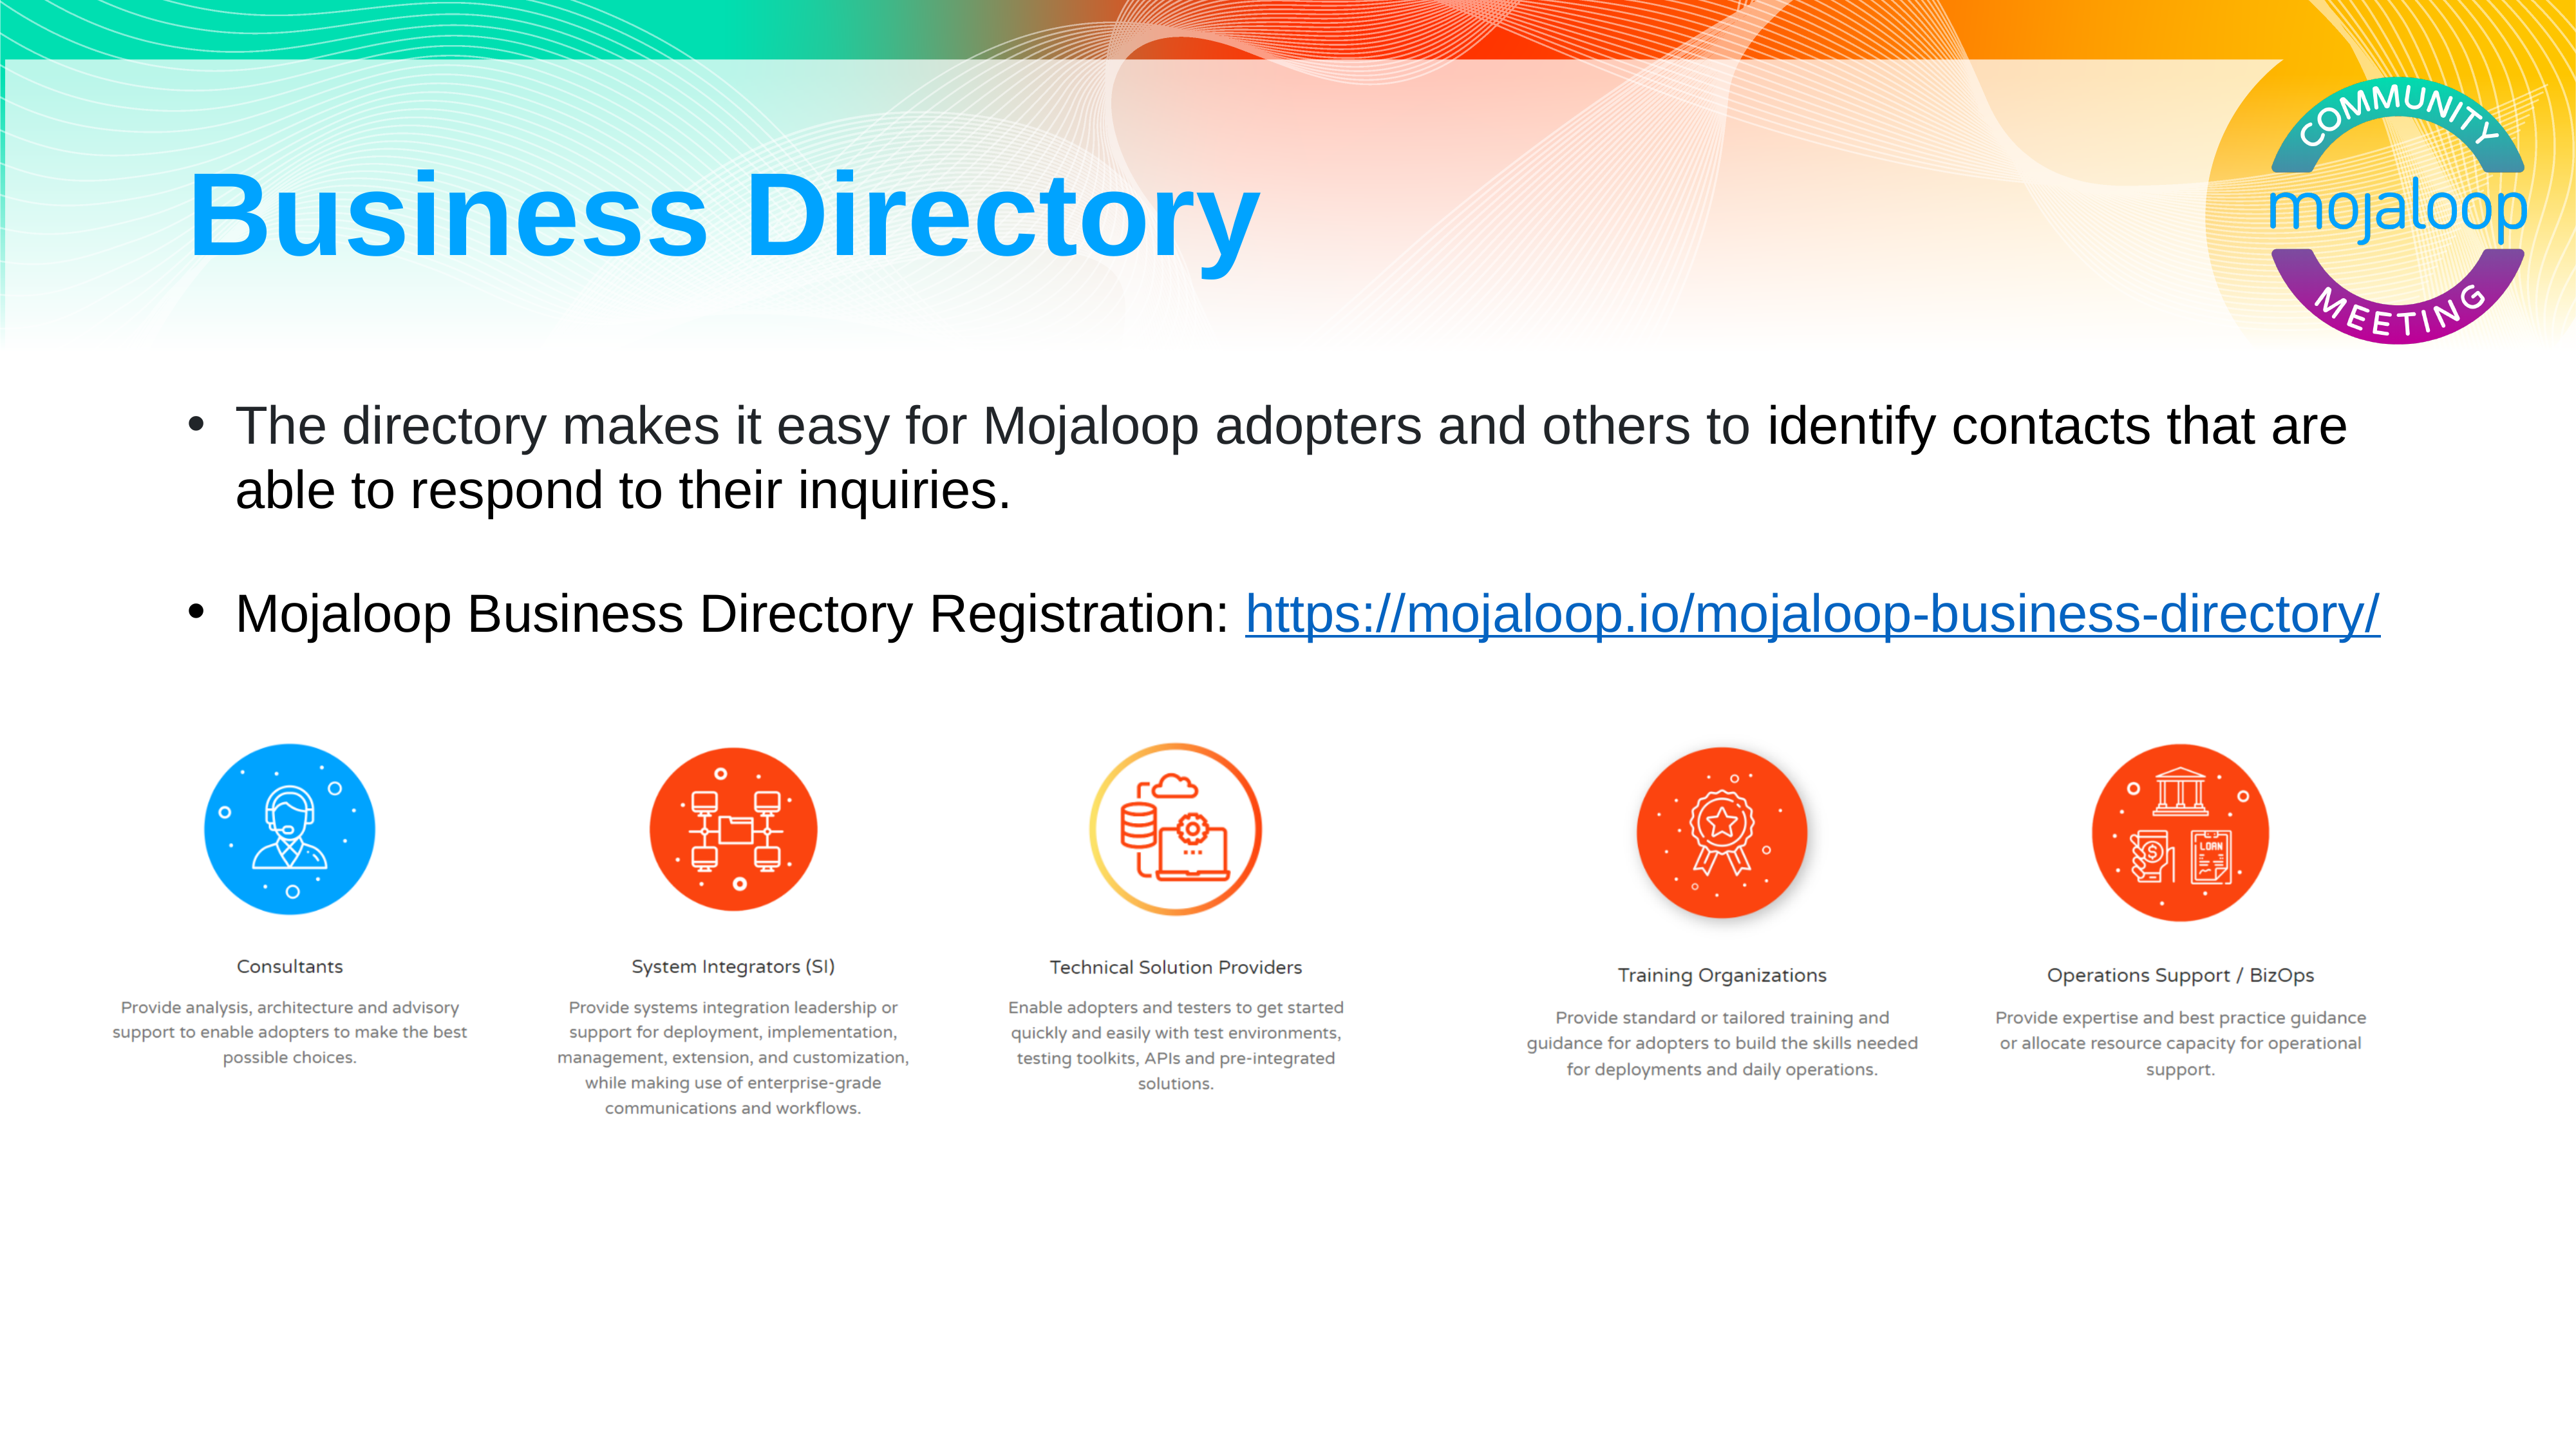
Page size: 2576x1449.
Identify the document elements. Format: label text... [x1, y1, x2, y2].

picture [0, 0, 2576, 1449]
title Business Directory [177, 77, 2170, 357]
list The directory makes it easy for Mojaloop adopters and others to identify contacts that are able to respond to their inquiries. Mojaloop Business Directory Registration: https://mojaloop.io/mojaloop-business-directory/ [177, 385, 2399, 1305]
